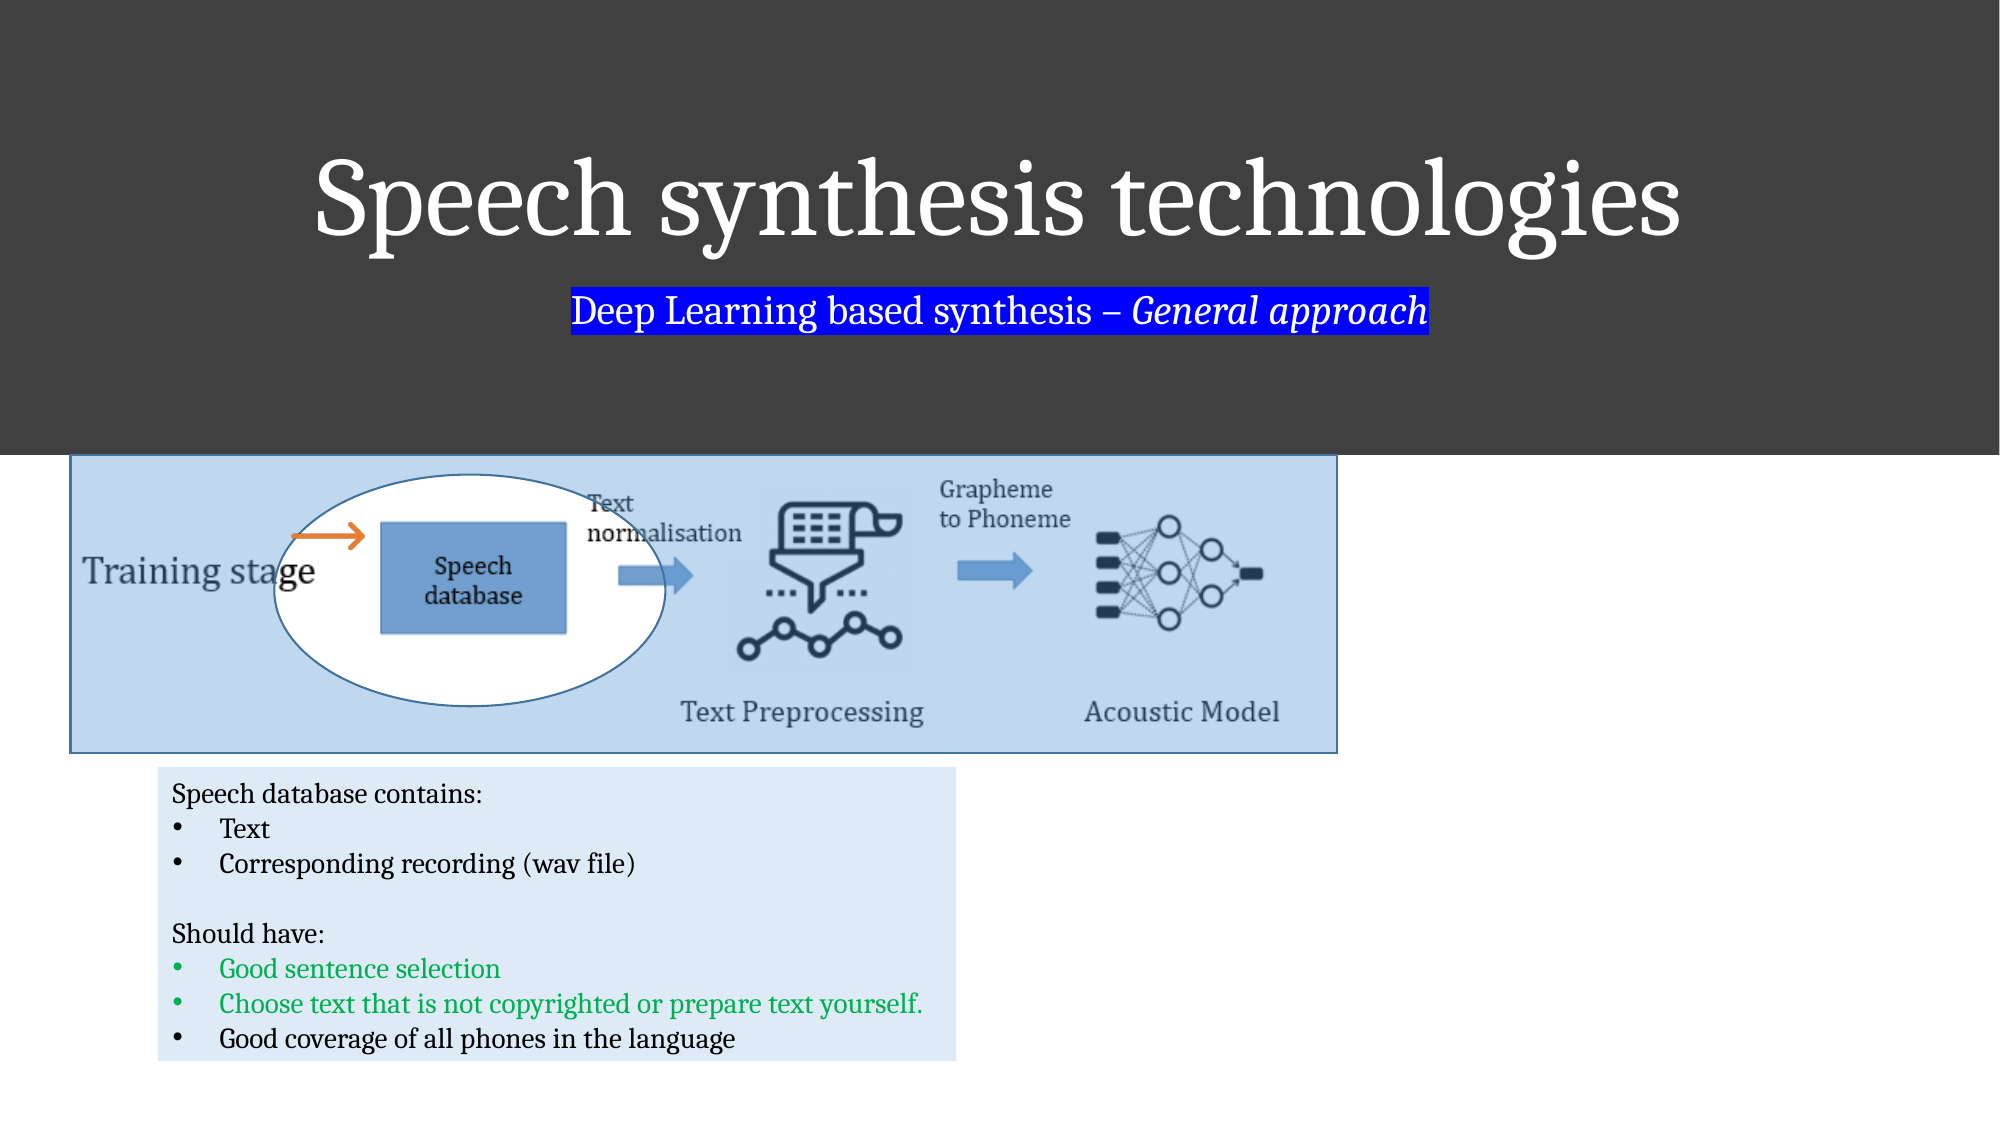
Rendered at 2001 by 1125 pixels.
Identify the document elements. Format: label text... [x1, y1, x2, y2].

text_box [69, 454, 1338, 754]
title Speech synthesis technologies [138, 58, 1862, 268]
list Deep Learning based synthesis – General approach [138, 280, 1862, 389]
text_box Speech database contains: Text Corresponding recording (wav file) Should have: Good sentence selection Choose text that is not copyrighted or prepare text yourself. Good coverage of all phones in the language [157, 767, 957, 1062]
picture [52, 468, 1302, 767]
text_box [0, 0, 2000, 456]
